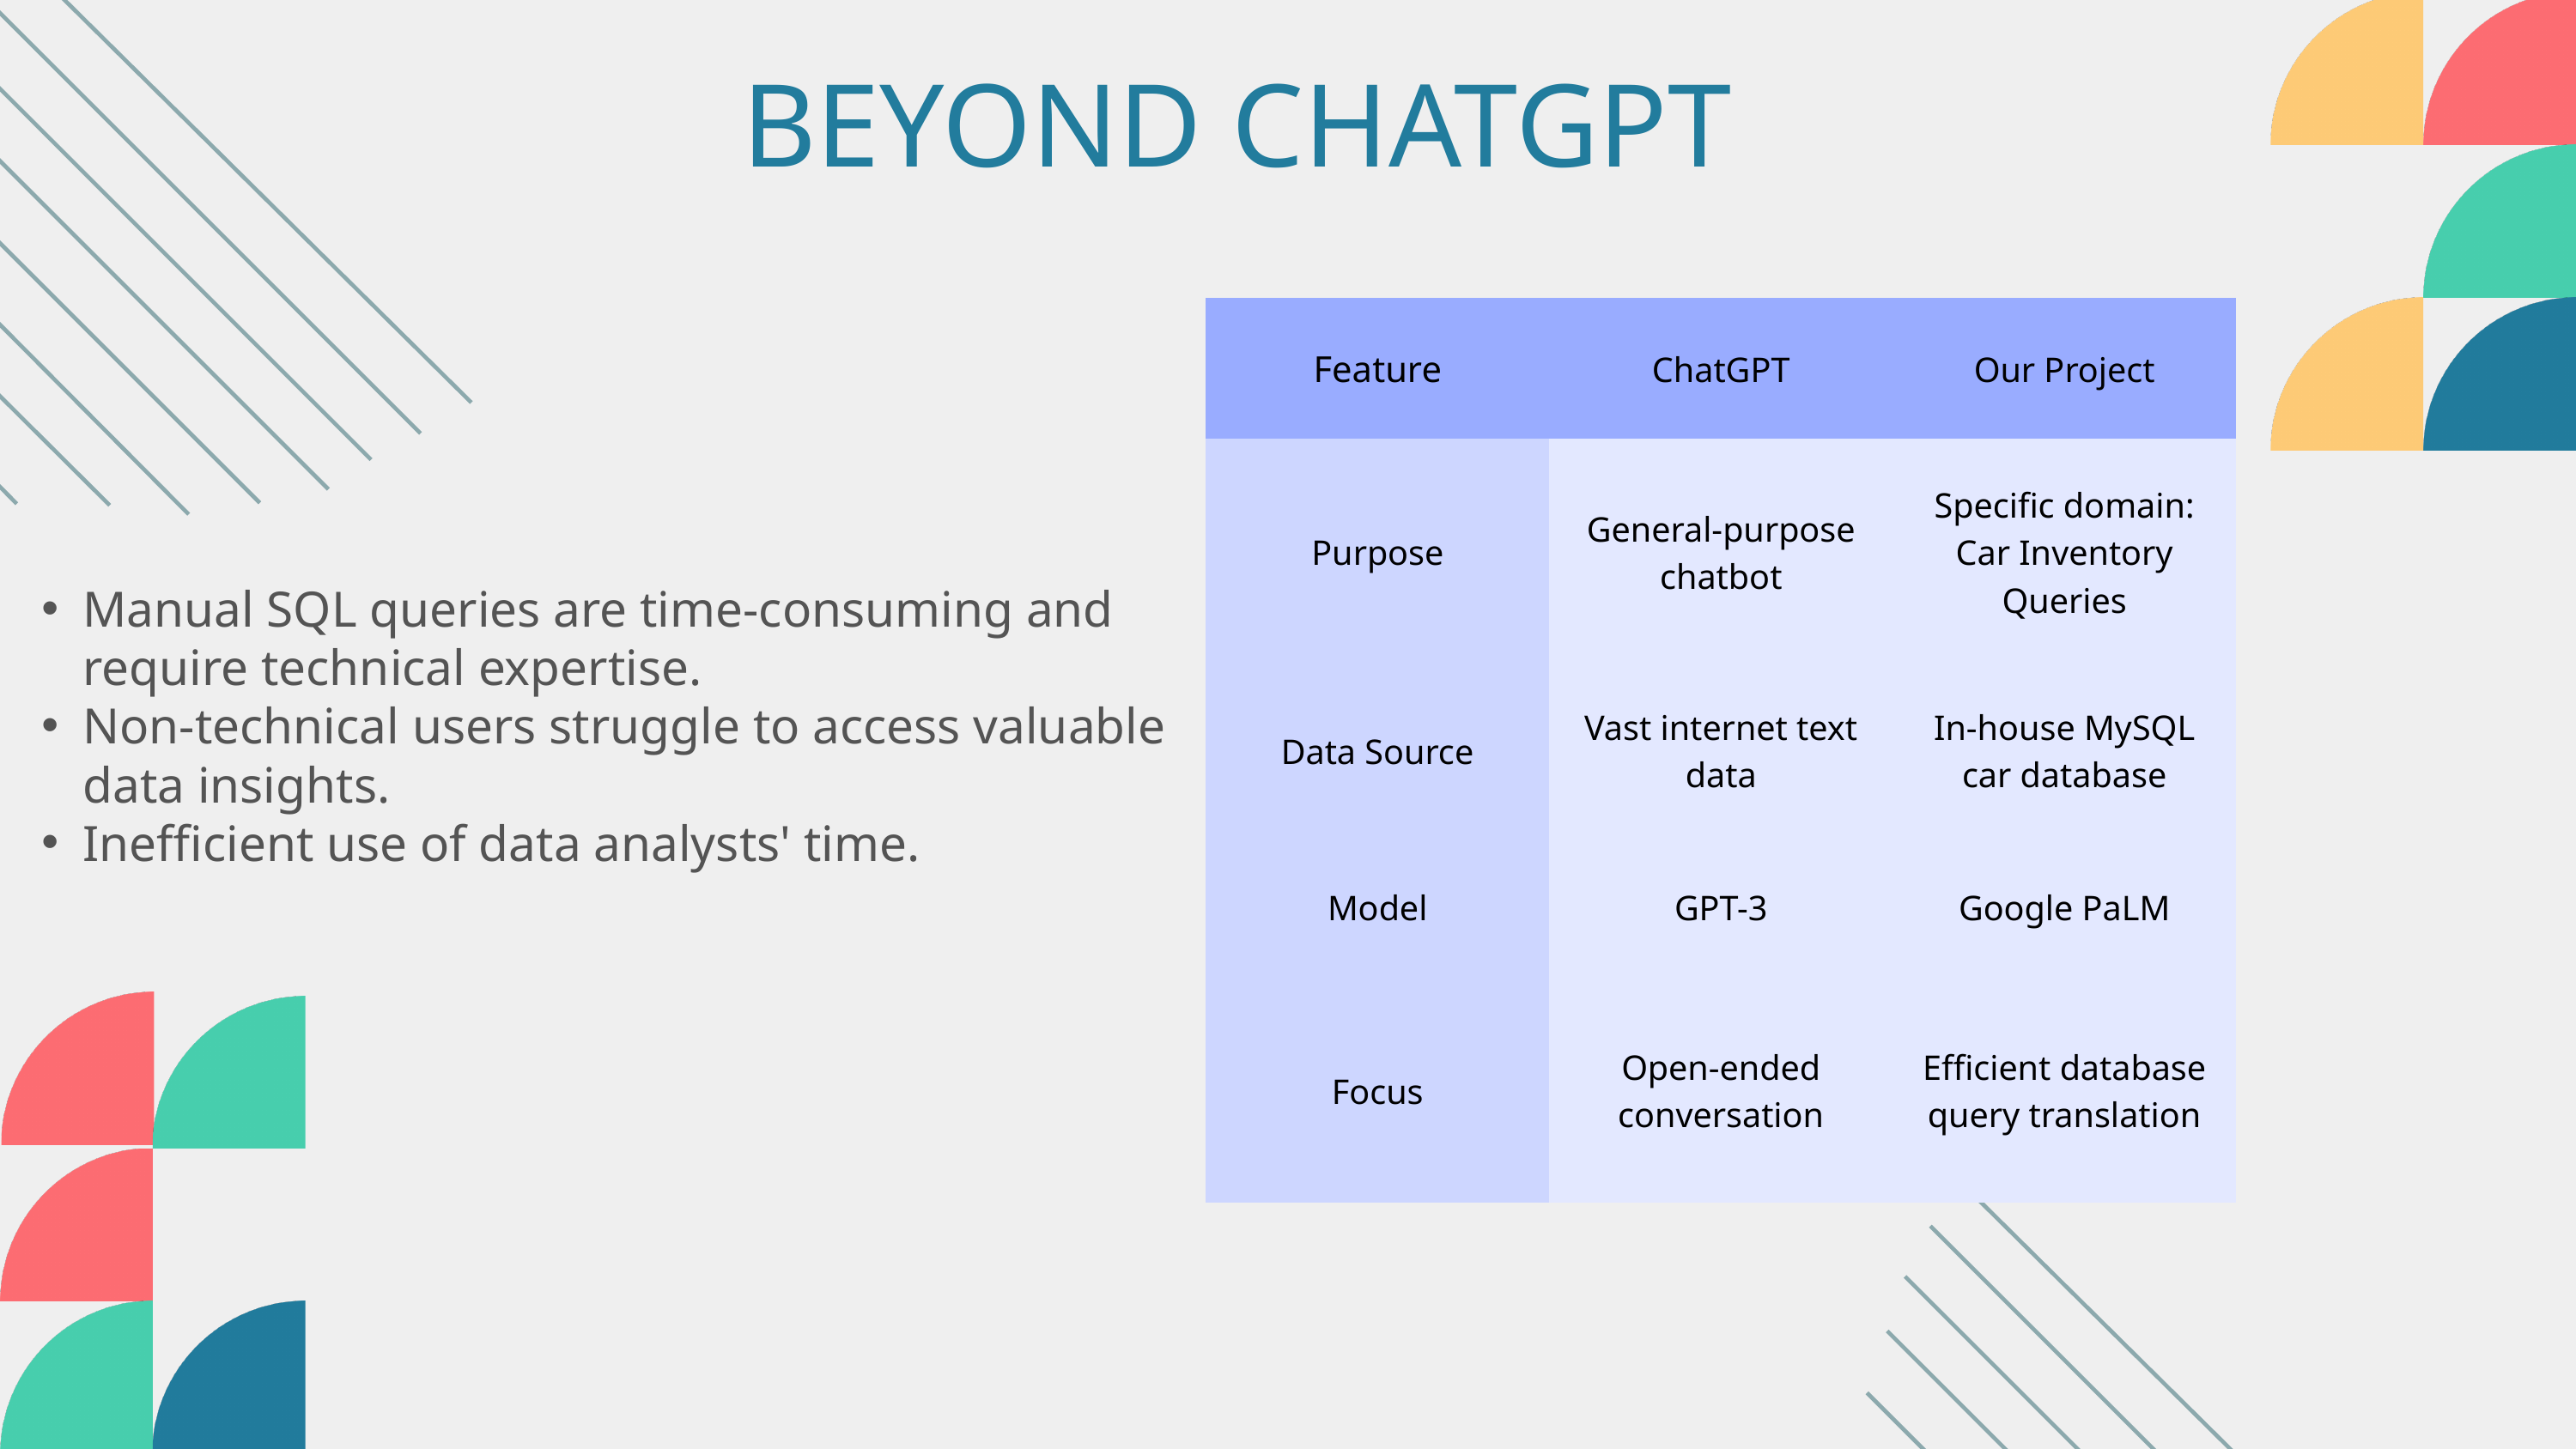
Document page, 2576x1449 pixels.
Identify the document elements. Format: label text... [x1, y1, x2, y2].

table_cell Google PaLM [1893, 836, 2236, 978]
text_box [2270, 0, 2424, 145]
text_box [0, 1300, 152, 1449]
table_header Our Project [1893, 298, 2236, 439]
table_cell In-house MySQL car database [1893, 664, 2236, 836]
table_cell Efficient database query translation [1893, 978, 2236, 1203]
text_box [0, 1149, 153, 1300]
text_box [152, 996, 306, 1149]
text_box [2423, 144, 2576, 297]
table_cell Data Source [1206, 664, 1549, 836]
text_box [1, 991, 155, 1145]
table_cell Model [1206, 836, 1549, 978]
table_header Feature [1206, 298, 1549, 439]
text_box [2270, 297, 2424, 451]
table_cell GPT-3 [1549, 836, 1893, 978]
text_box [152, 1300, 306, 1449]
text_box [2424, 297, 2576, 451]
table_cell Purpose [1206, 439, 1549, 664]
text_box Manual SQL queries are time-consuming and require technical expertise. Non-technical users struggle to access valuable data insights. Inefficient use of data analysts' time. [0, 578, 1206, 930]
text_box [2424, 0, 2576, 144]
table_cell General-purpose chatbot [1549, 439, 1893, 664]
table_cell Specific domain: Car Inventory Queries [1893, 439, 2236, 664]
table_header ChatGPT [1549, 298, 1893, 439]
table_cell Open-ended conversation [1549, 978, 1893, 1203]
text_box BEYOND CHATGPT [331, 75, 2143, 190]
table_cell Vast internet text data [1549, 664, 1893, 836]
table_cell Focus [1206, 978, 1549, 1203]
